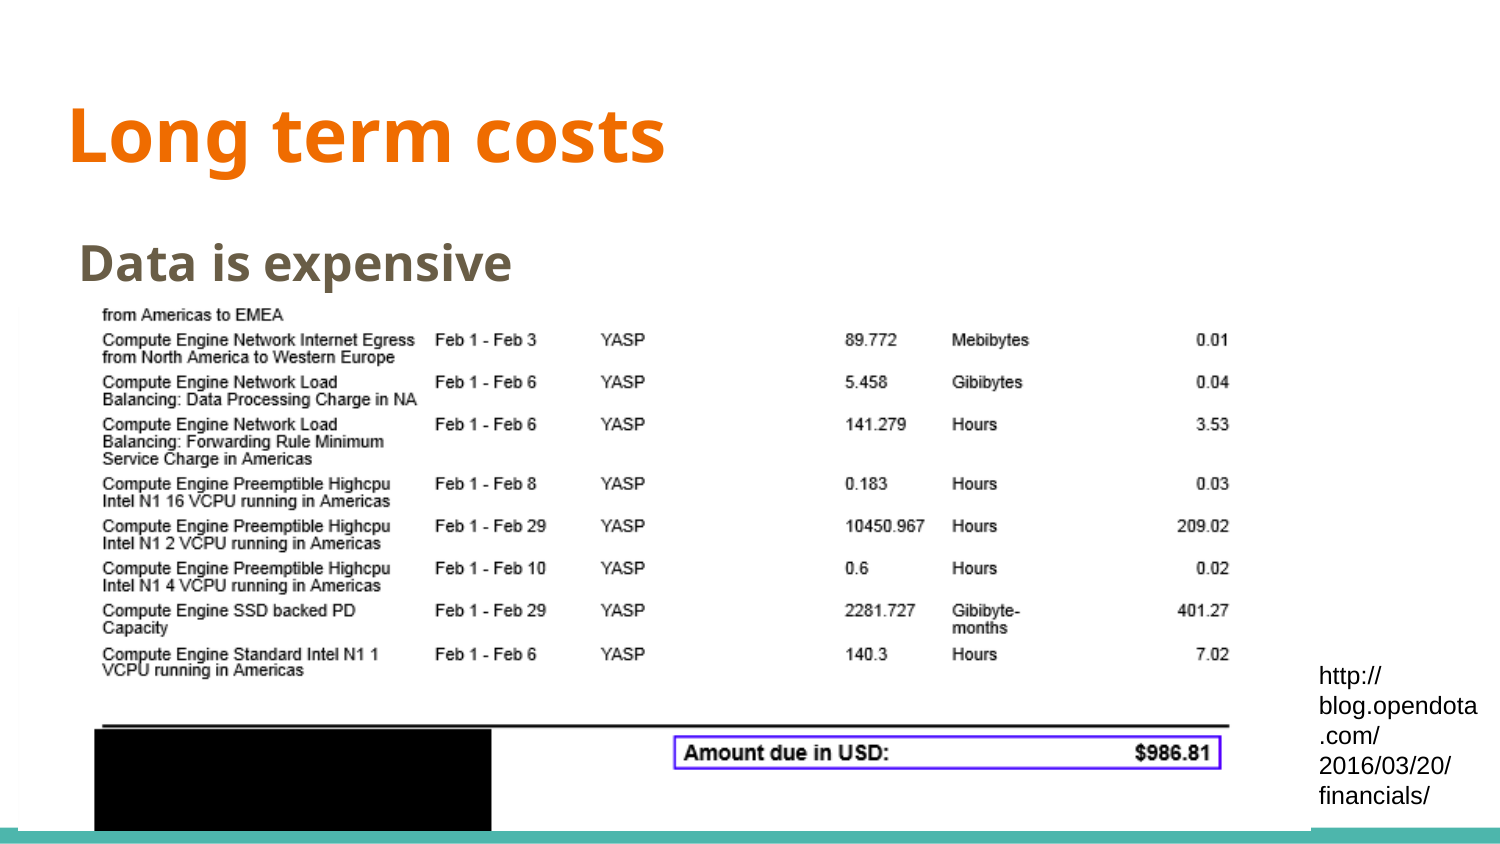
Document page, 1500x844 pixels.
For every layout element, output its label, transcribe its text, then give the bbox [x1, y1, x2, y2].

text_box http://blog.opendota.com/2016/03/20/financials/ [1315, 644, 1500, 831]
picture [18, 306, 1312, 831]
title Long term costs [51, 72, 1449, 189]
list Data is expensive [51, 207, 1449, 644]
